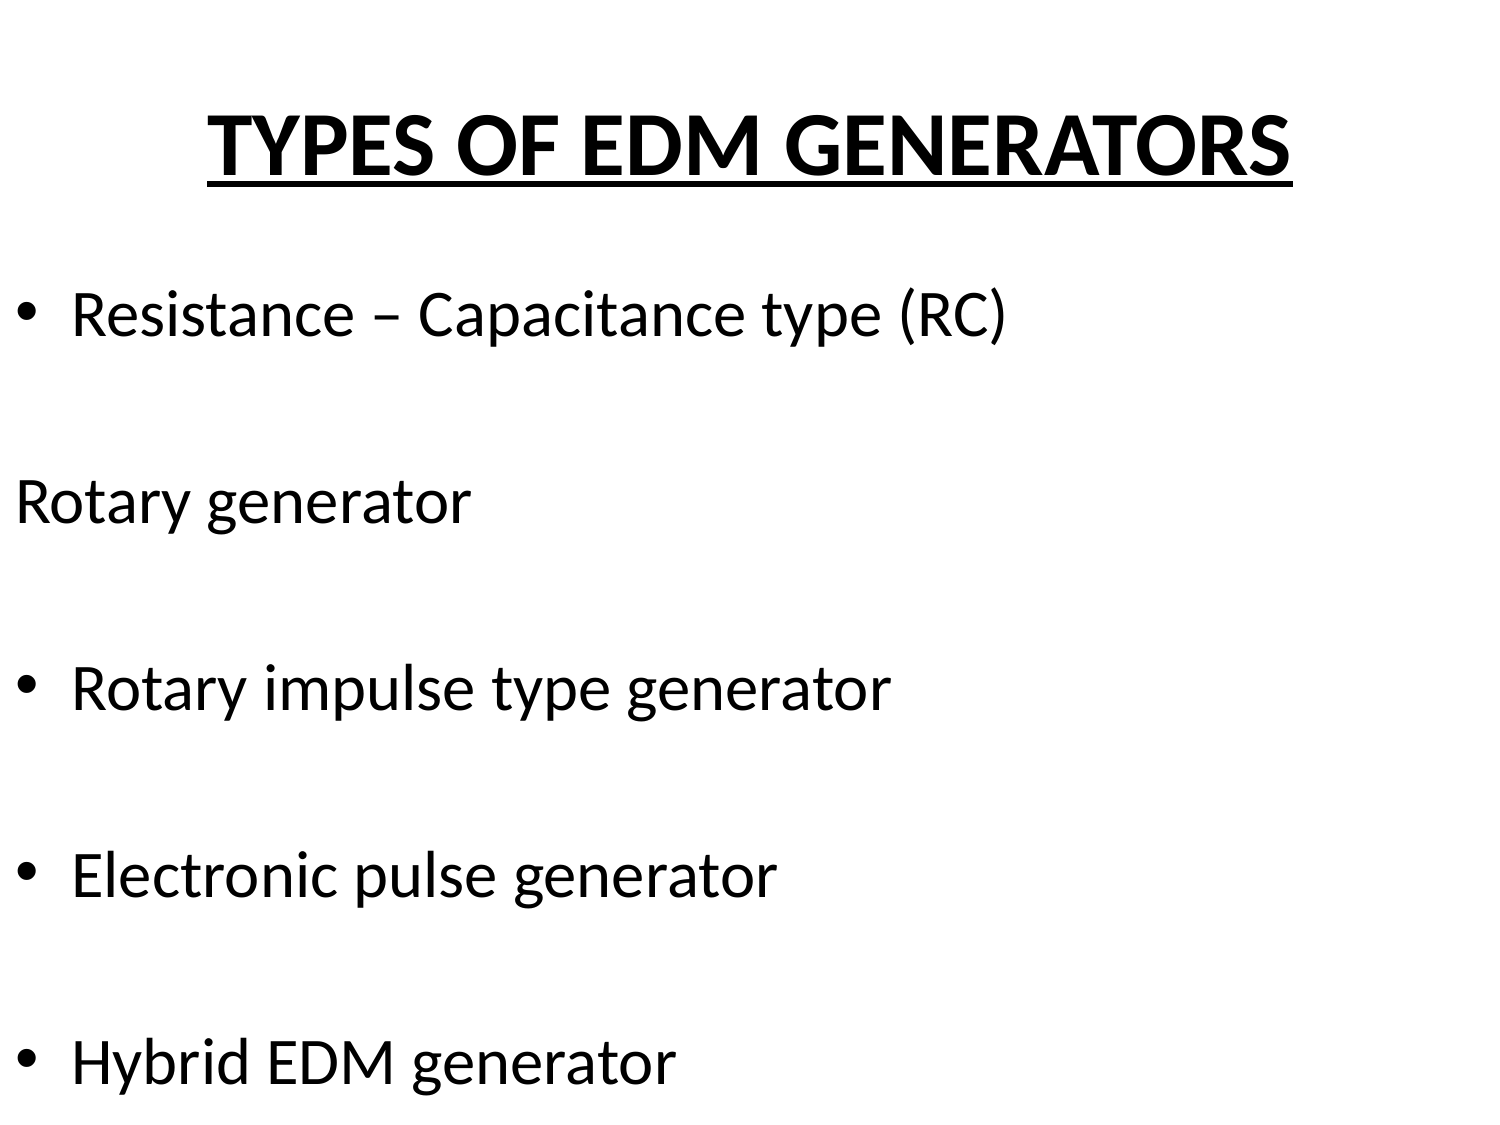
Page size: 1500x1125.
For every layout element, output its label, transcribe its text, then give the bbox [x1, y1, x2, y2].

title TYPES OF EDM GENERATORS [75, 45, 1425, 233]
list Resistance – Capacitance type (RC) Rotary generator Rotary impulse type generator Electronic pulse generator Hybrid EDM generator [0, 262, 1500, 1125]
